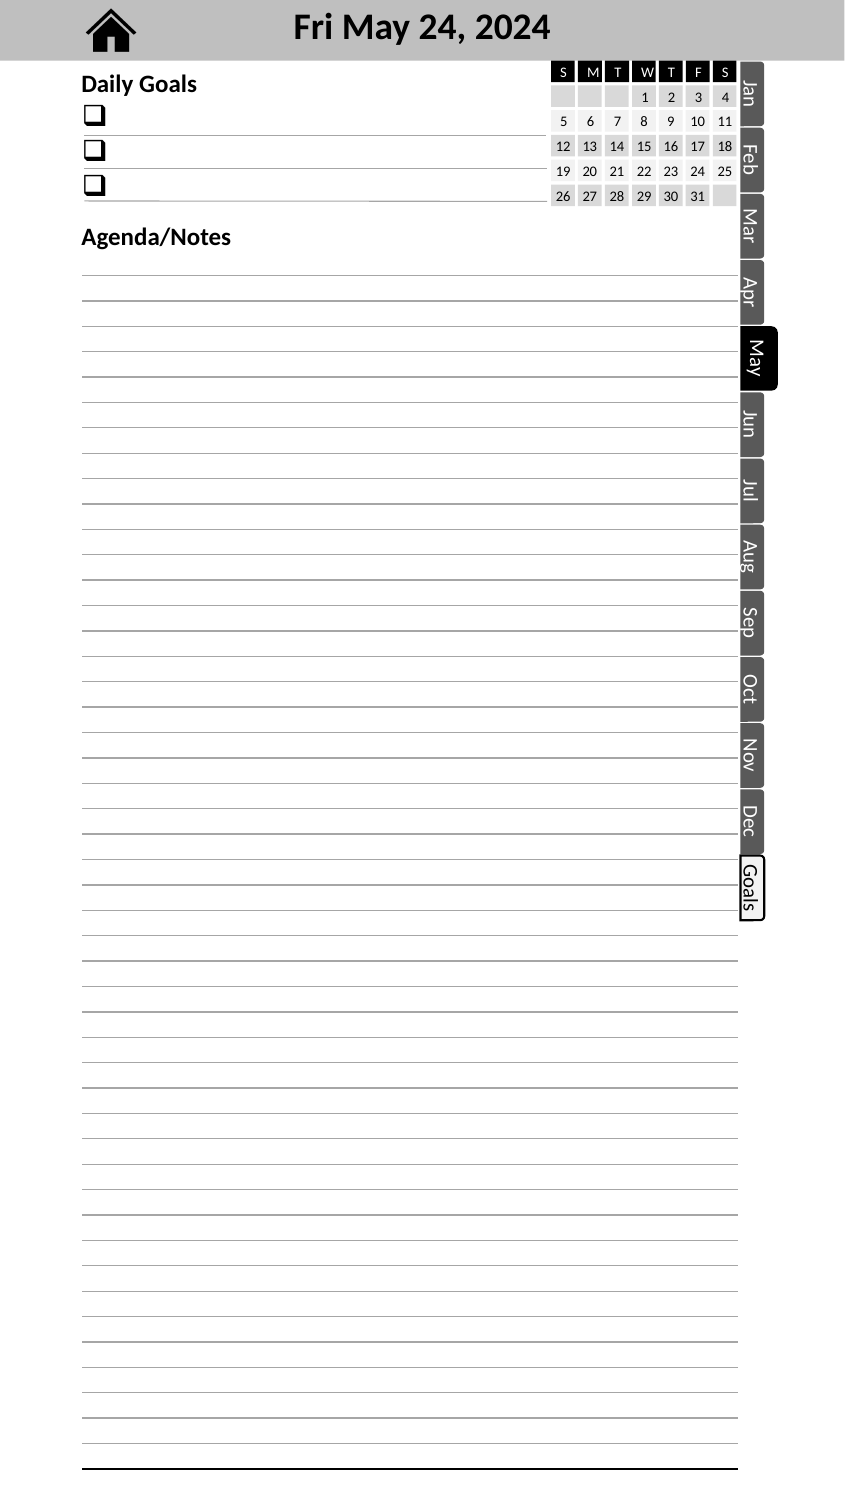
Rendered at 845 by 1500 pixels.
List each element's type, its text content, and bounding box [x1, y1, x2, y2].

picture [82, 1, 140, 59]
list Fri May 24, 2024 [190, 0, 655, 61]
